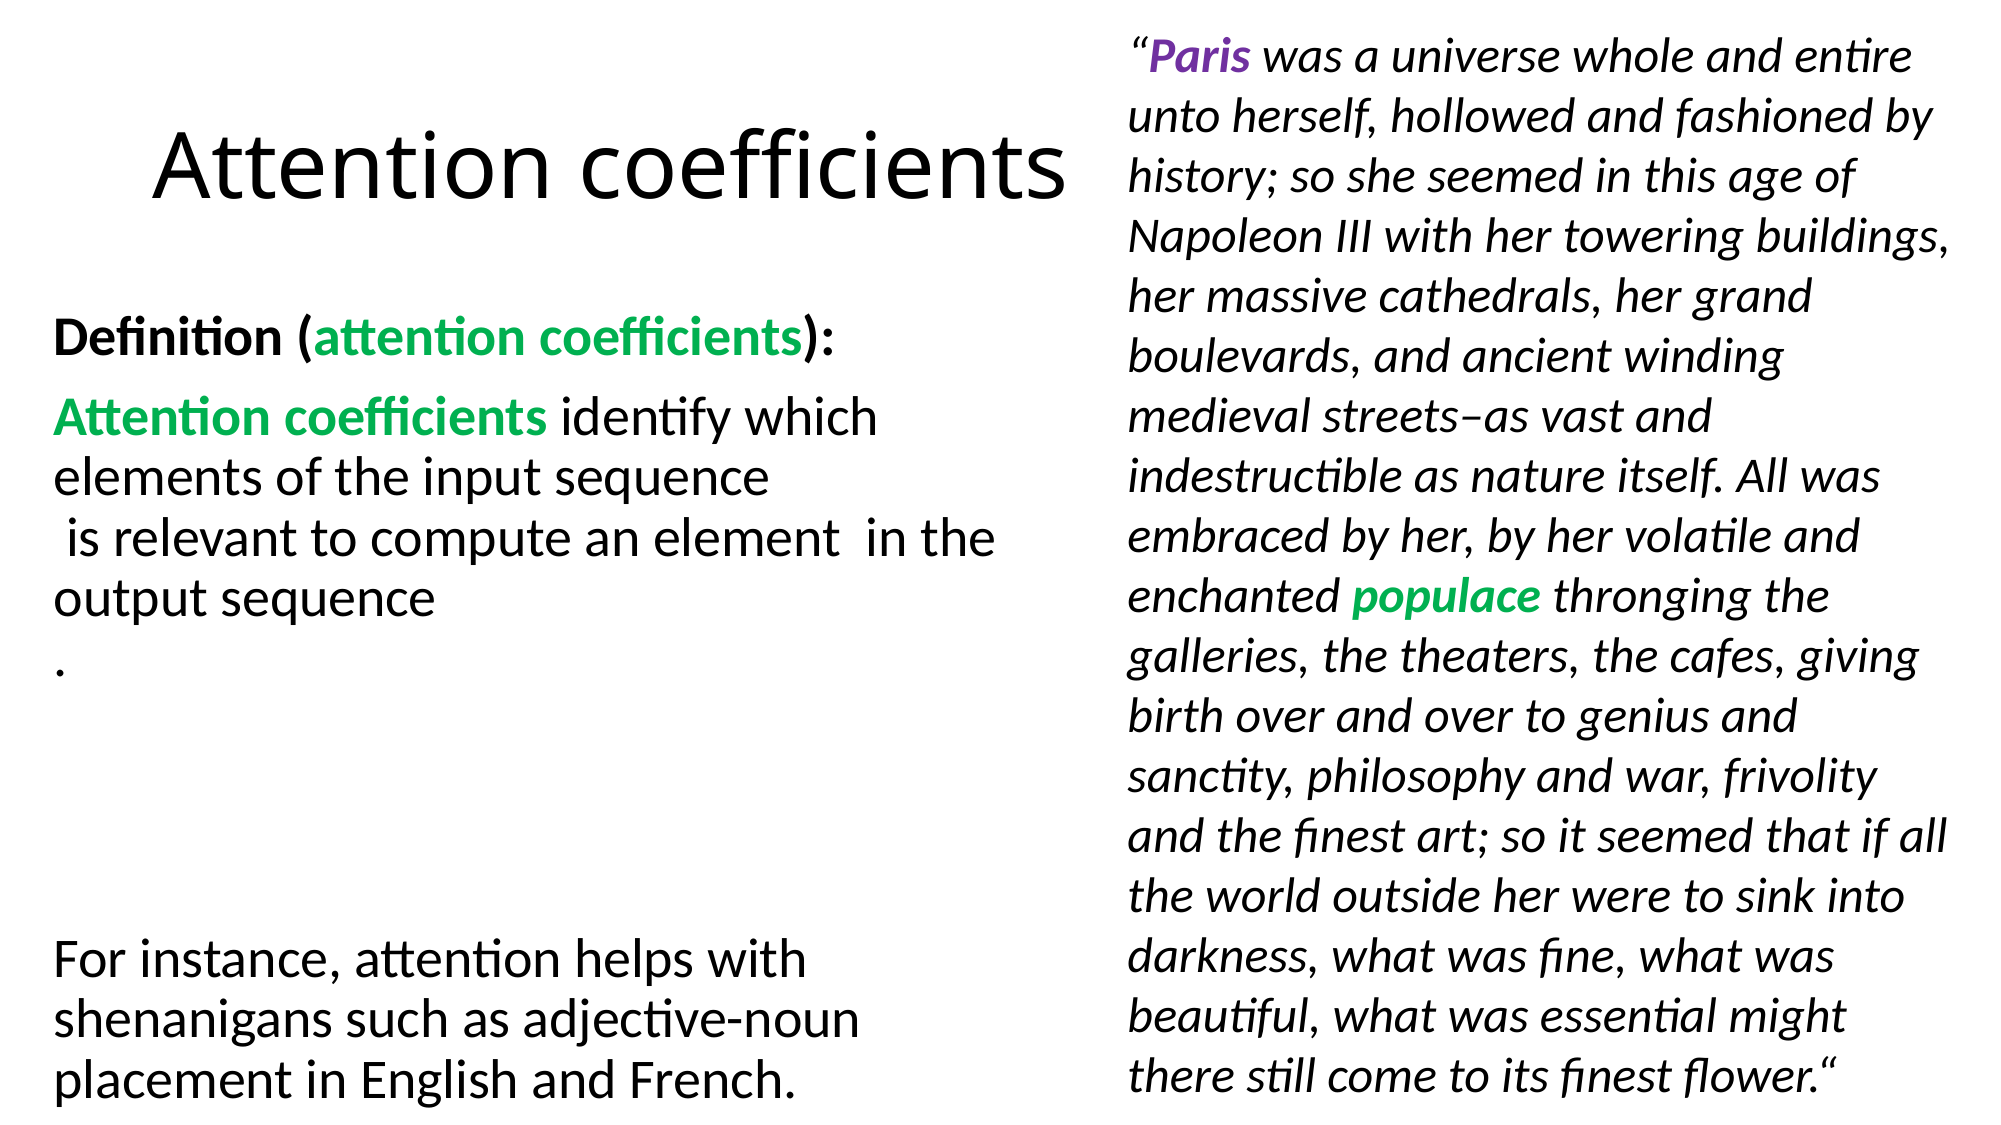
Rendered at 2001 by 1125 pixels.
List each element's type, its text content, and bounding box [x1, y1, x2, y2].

title Attention coefficients [137, 59, 1112, 278]
text_box “Paris was a universe whole and entire unto herself, hollowed and fashioned by history; so she seemed in this age of Napoleon III with her towering buildings, her massive cathedrals, her grand boulevards, and ancient winding medieval streets–as vast and indestructible as nature itself. All was embraced by her, by her volatile and enchanted populace thronging the galleries, the theaters, the cafes, giving birth over and over to genius and sanctity, philosophy and war, frivolity and the finest art; so it seemed that if all the world outside her were to sink into darkness, what was fine, what was beautiful, what was essential might there still come to its finest flower.“ [1112, 14, 1976, 1125]
